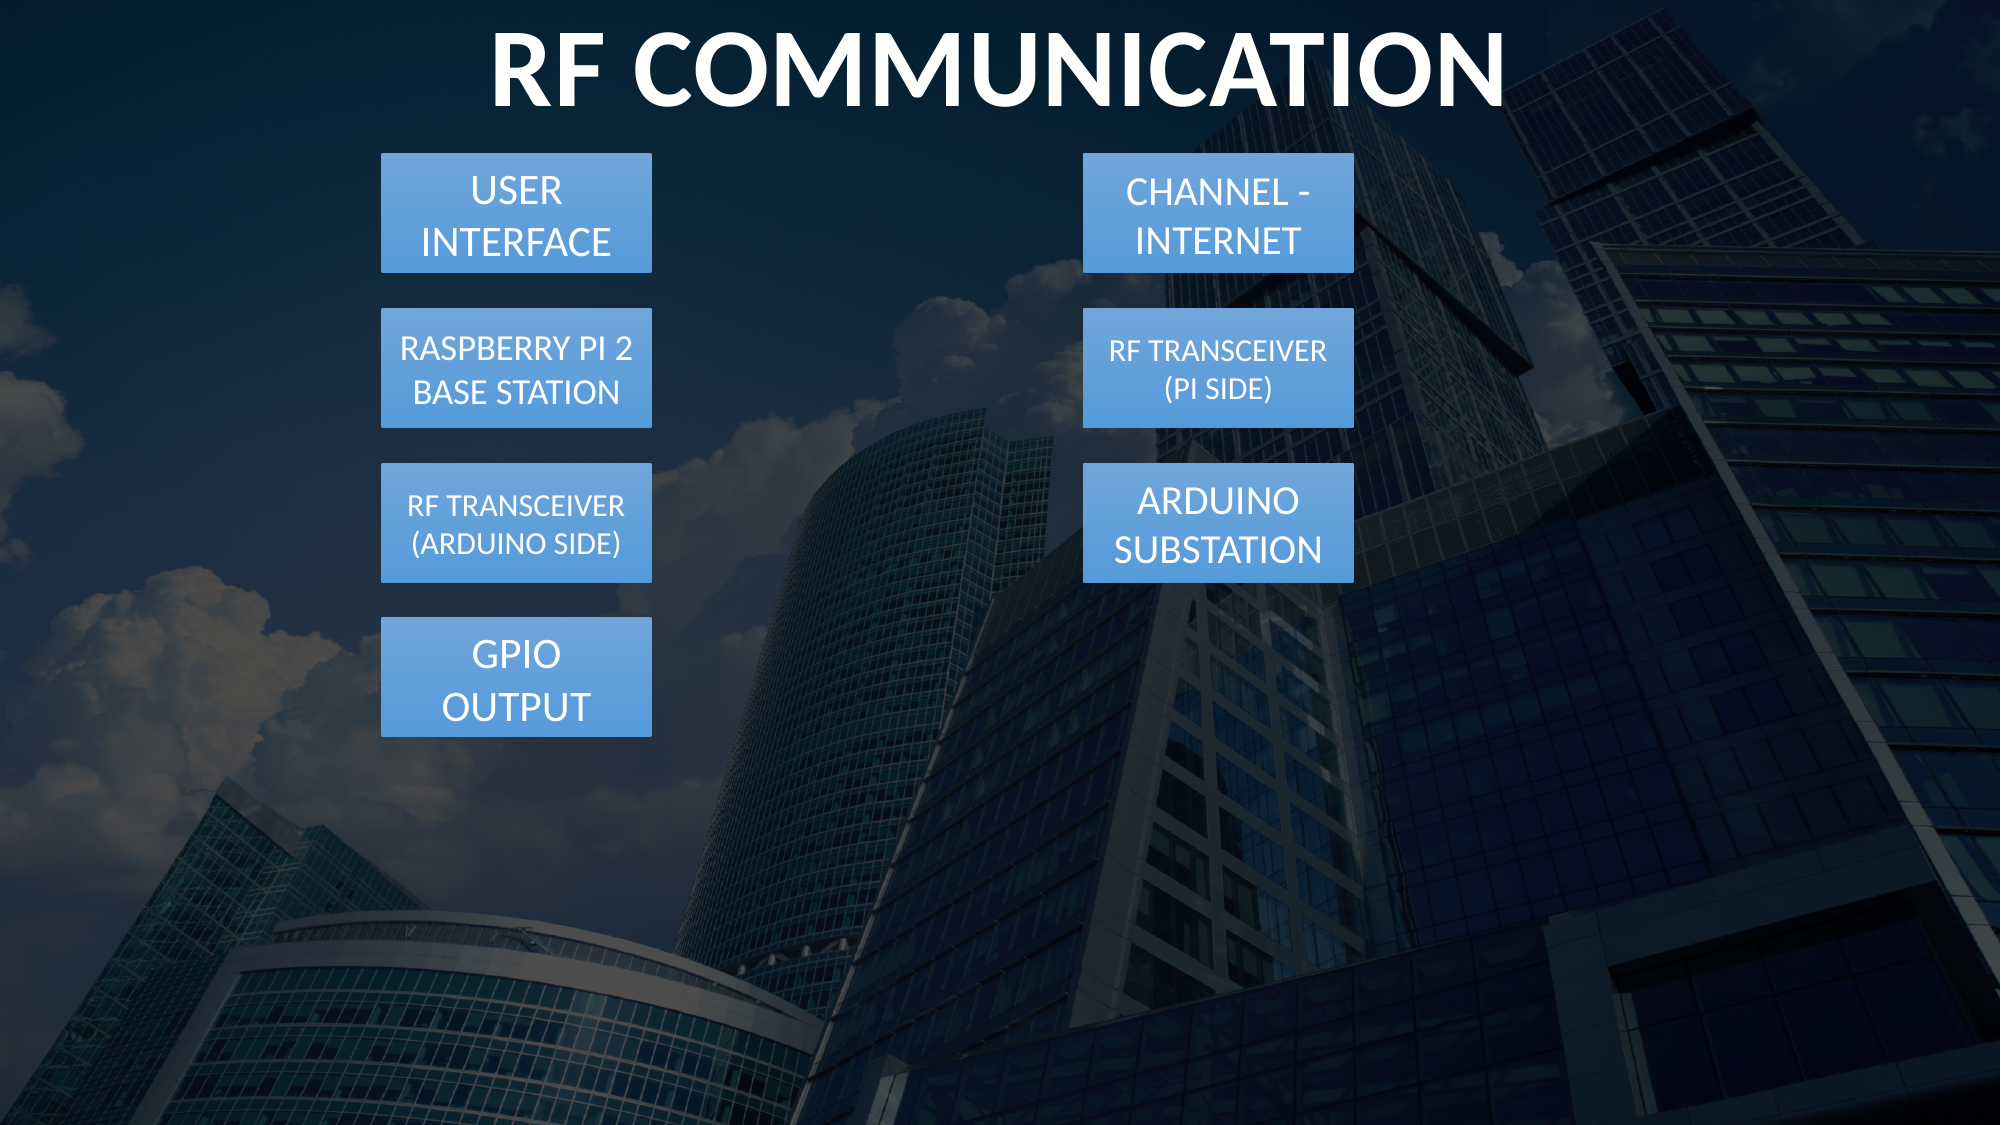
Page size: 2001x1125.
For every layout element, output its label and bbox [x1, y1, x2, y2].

picture [0, 0, 2000, 1125]
text_box [381, 153, 1462, 1001]
